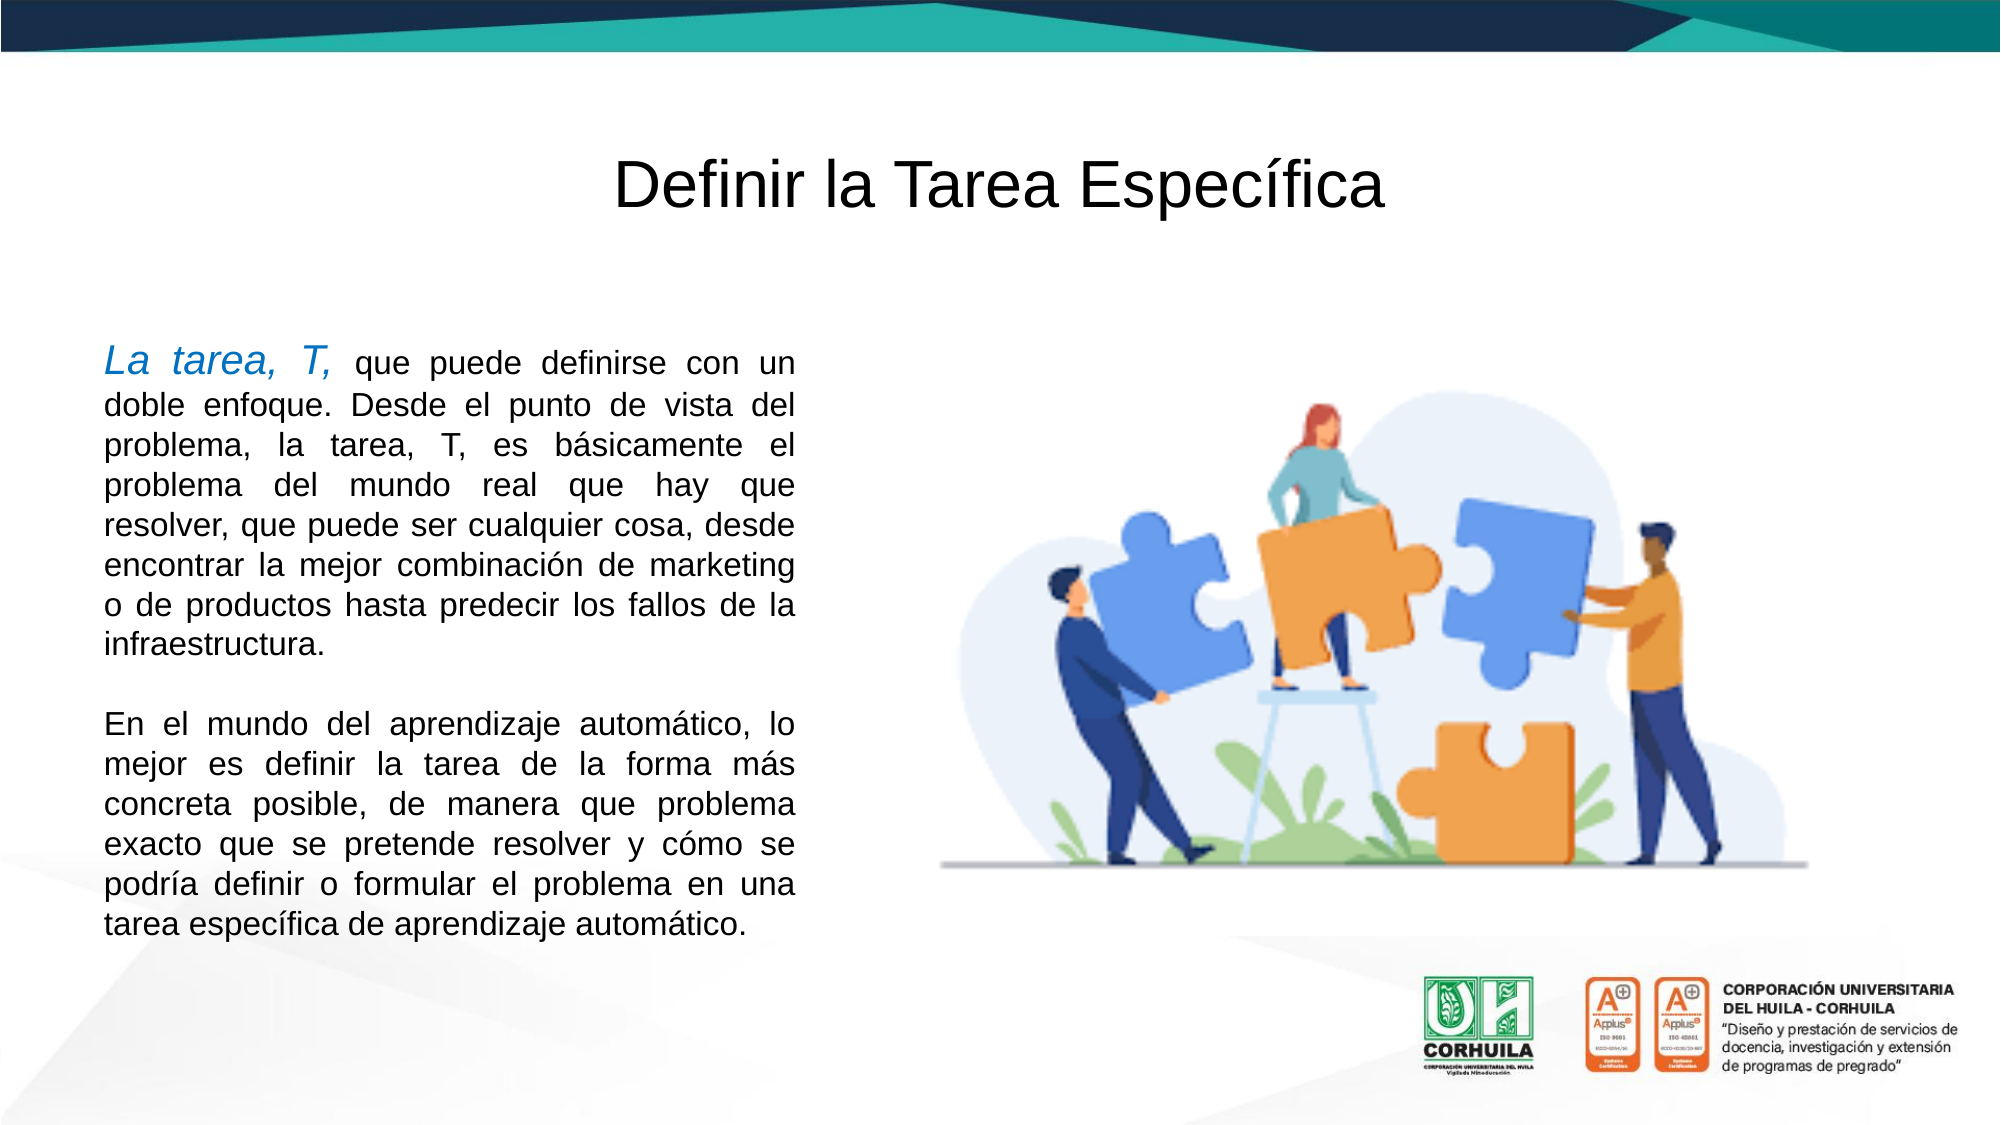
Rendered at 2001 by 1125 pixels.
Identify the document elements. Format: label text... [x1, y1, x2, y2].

text_box La tarea, T, que puede definirse con un doble enfoque. Desde el punto de vista del problema, la tarea, T, es básicamente el problema del mundo real que hay que resolver, que puede ser cualquier cosa, desde encontrar la mejor combinación de marketing o de productos hasta predecir los fallos de la infraestructura. En el mundo del aprendizaje automático, lo mejor es definir la tarea de la forma más concreta posible, de manera que problema exacto que se pretende resolver y cómo se podría definir o formular el problema en una tarea específica de aprendizaje automático. [89, 325, 812, 950]
picture [0, 0, 2000, 1125]
text_box Definir la Tarea Específica [500, 133, 1501, 229]
